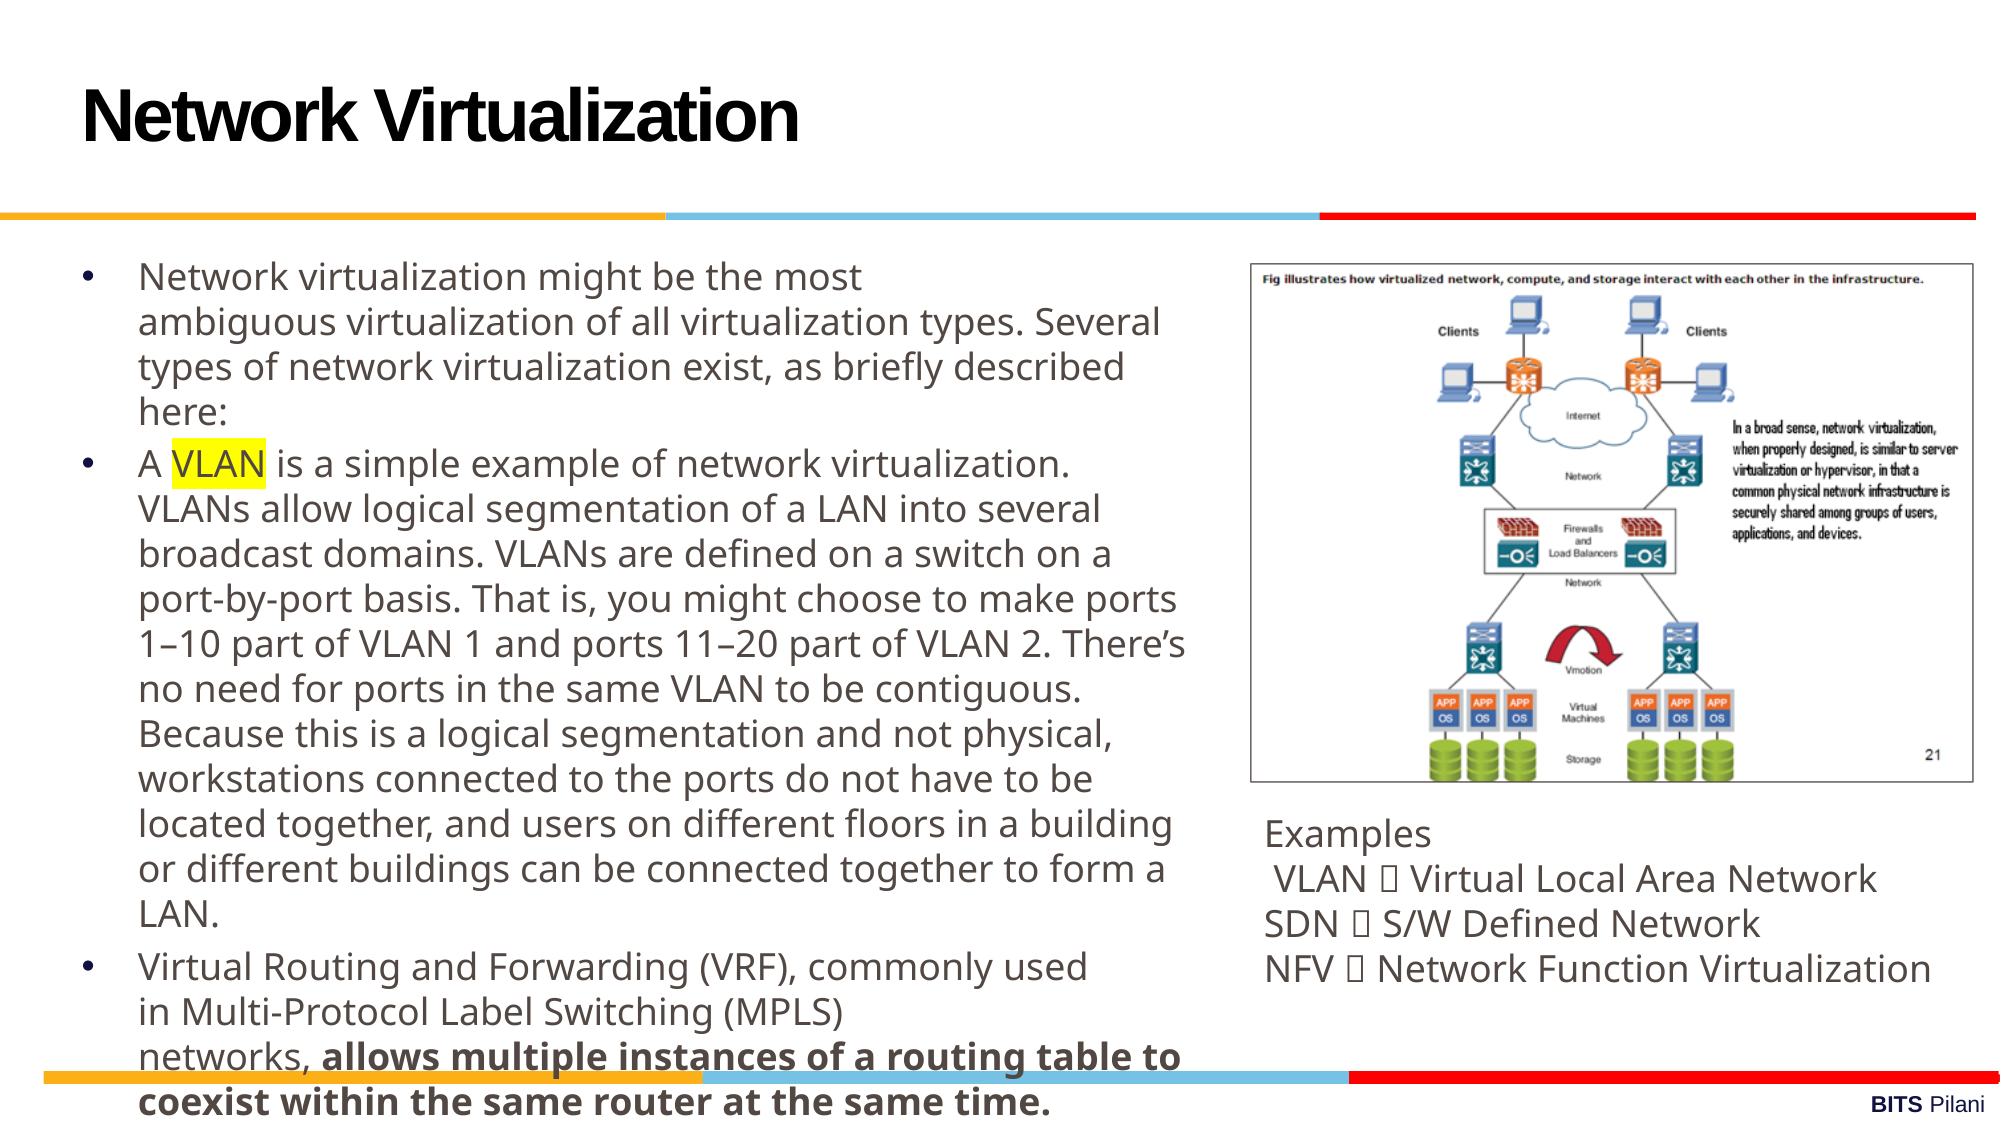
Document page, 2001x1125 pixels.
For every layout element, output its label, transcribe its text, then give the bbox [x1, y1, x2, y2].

list Network Virtualization [66, 24, 1951, 213]
list Network virtualization might be the most ambiguous virtualization of all virtualization types. Several types of network virtualization exist, as briefly described here:​ A VLAN is a simple example of network virtualization. VLANs allow logical segmentation of a LAN into several broadcast domains. VLANs are defined on a switch on a port-by-port basis. That is, you might choose to make ports 1–10 part of VLAN 1 and ports 11–20 part of VLAN 2. There’s no need for ports in the same VLAN to be contiguous. Because this is a logical segmentation and not physical, workstations connected to the ports do not have to be located together, and users on different floors in a building or different buildings can be connected together to form a LAN.​ Virtual Routing and Forwarding (VRF), commonly used in Multi-Protocol Label Switching (MPLS) networks, allows multiple instances of a routing table to coexist within the same router at the same time.​ [66, 245, 1211, 988]
text_box Examples VLAN  Virtual Local Area Network SDN  S/W Defined Network NFV  Network Function Virtualization [1249, 802, 1975, 998]
picture [1249, 262, 1976, 784]
